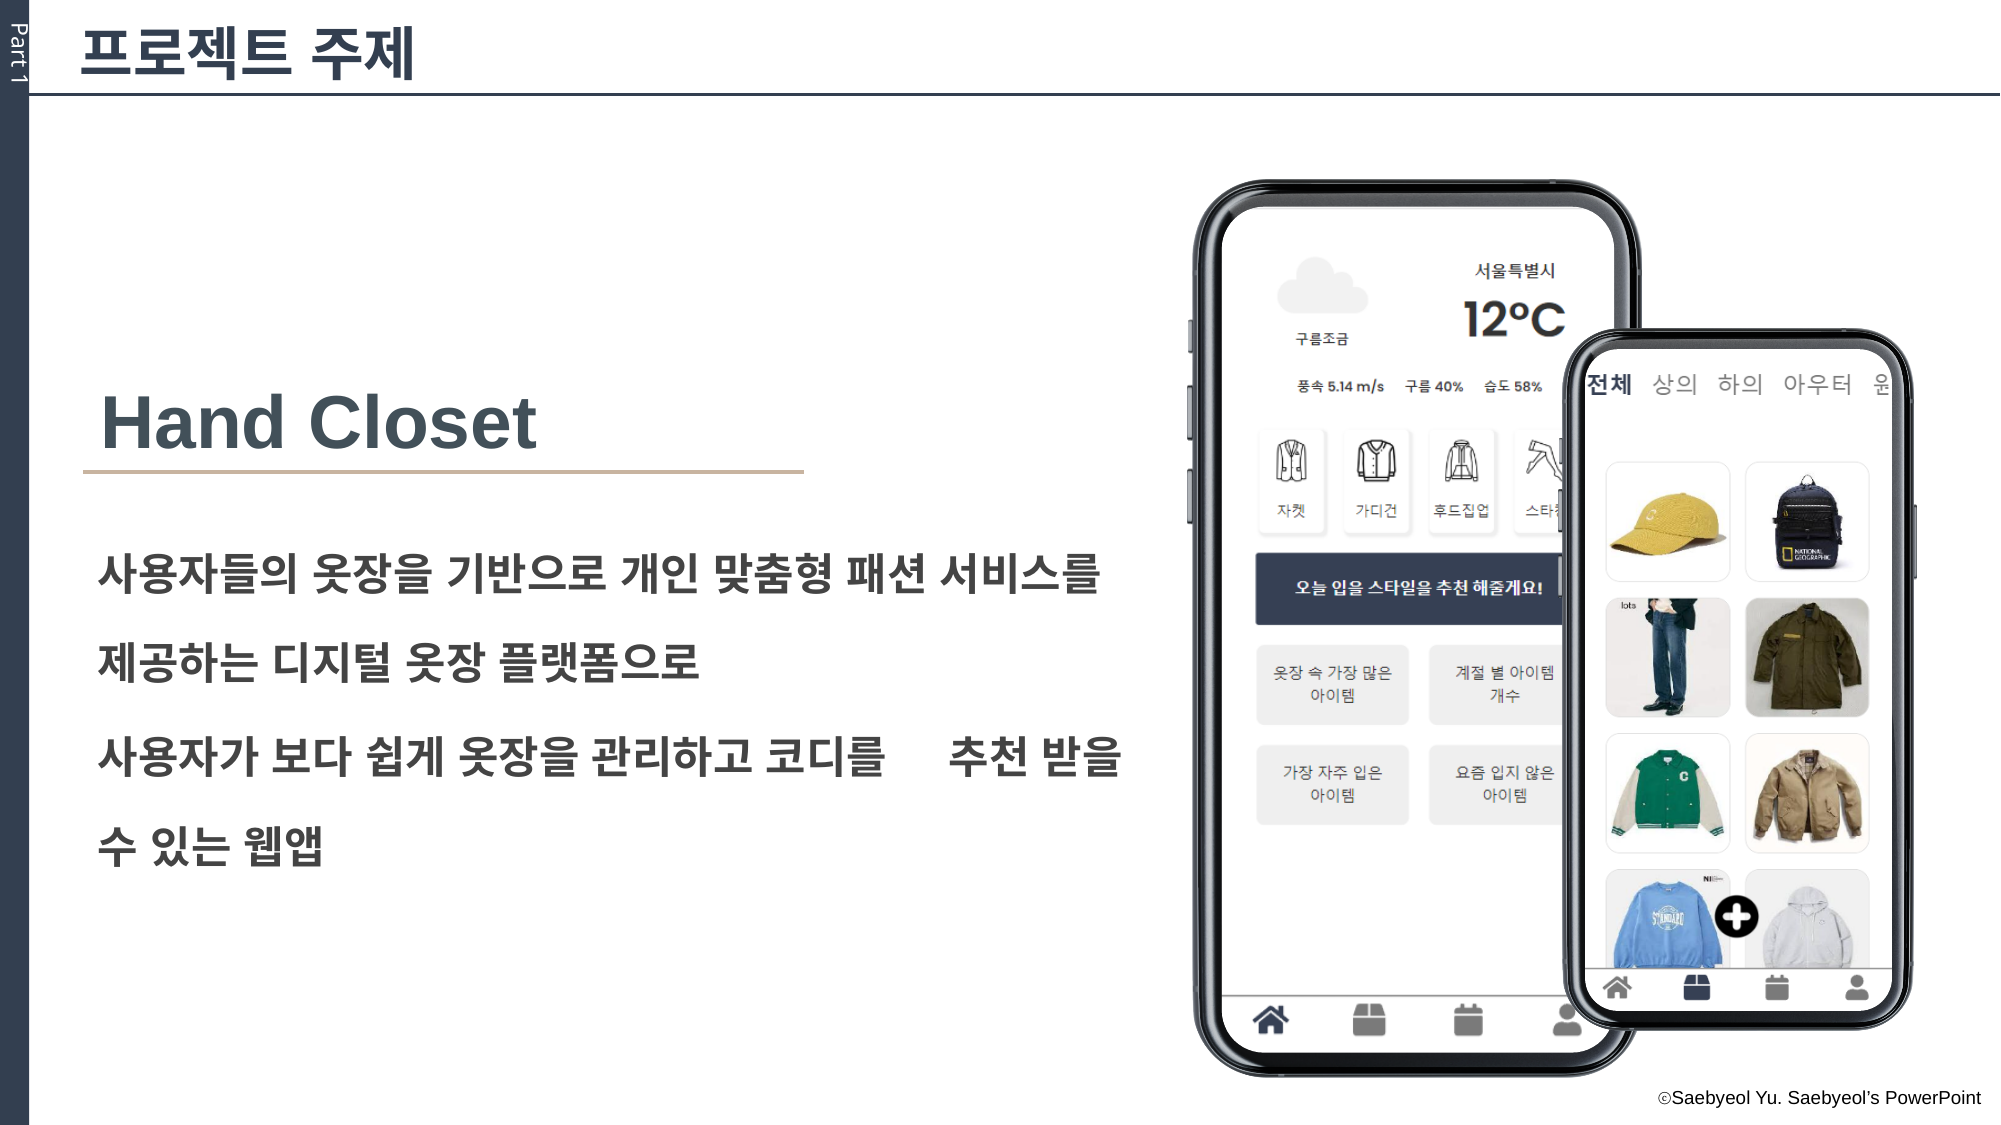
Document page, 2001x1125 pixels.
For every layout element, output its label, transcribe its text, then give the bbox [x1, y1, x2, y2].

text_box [1558, 328, 1917, 1031]
text_box Part 1 [0, 8, 42, 312]
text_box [1187, 179, 1646, 1078]
text_box [0, 0, 30, 8]
text_box 프로젝트 주제 [65, 9, 433, 94]
text_box Hand Closet [85, 365, 553, 470]
text_box 사용자들의 옷장을 기반으로 개인 맞춤형 패션 서비스를 제공하는 디지털 옷장 플랫폼으로 사용자가 보다 쉽게 옷장을 관리하고 코디를 추천 받을 수 있는 웹앱 [83, 501, 1165, 896]
text_box [0, 312, 30, 1125]
